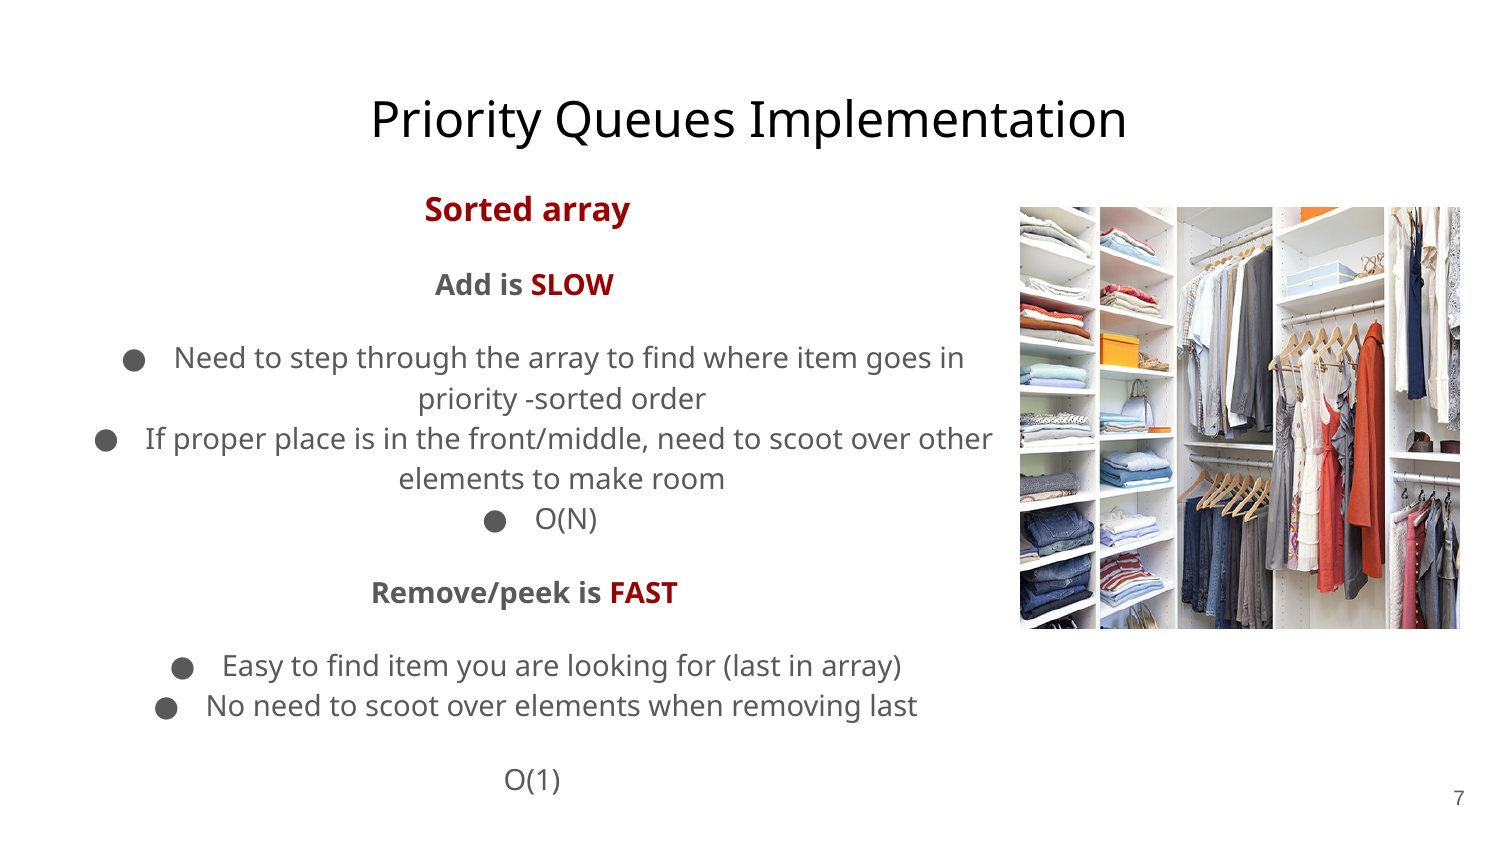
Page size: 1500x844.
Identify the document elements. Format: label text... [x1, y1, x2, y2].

title Priority Queues Implementation [51, 72, 1449, 167]
list Sorted array Add is SLOW Need to step through the array to find where item goes in priority -sorted order If proper place is in the front/middle, need to scoot over other elements to make room O(N) Remove/peek is FAST Easy to find item you are looking for (last in array) No need to scoot over elements when removing last O(1) [51, 166, 1013, 794]
slide_number 7 [1389, 764, 1480, 830]
picture [1020, 207, 1460, 629]
